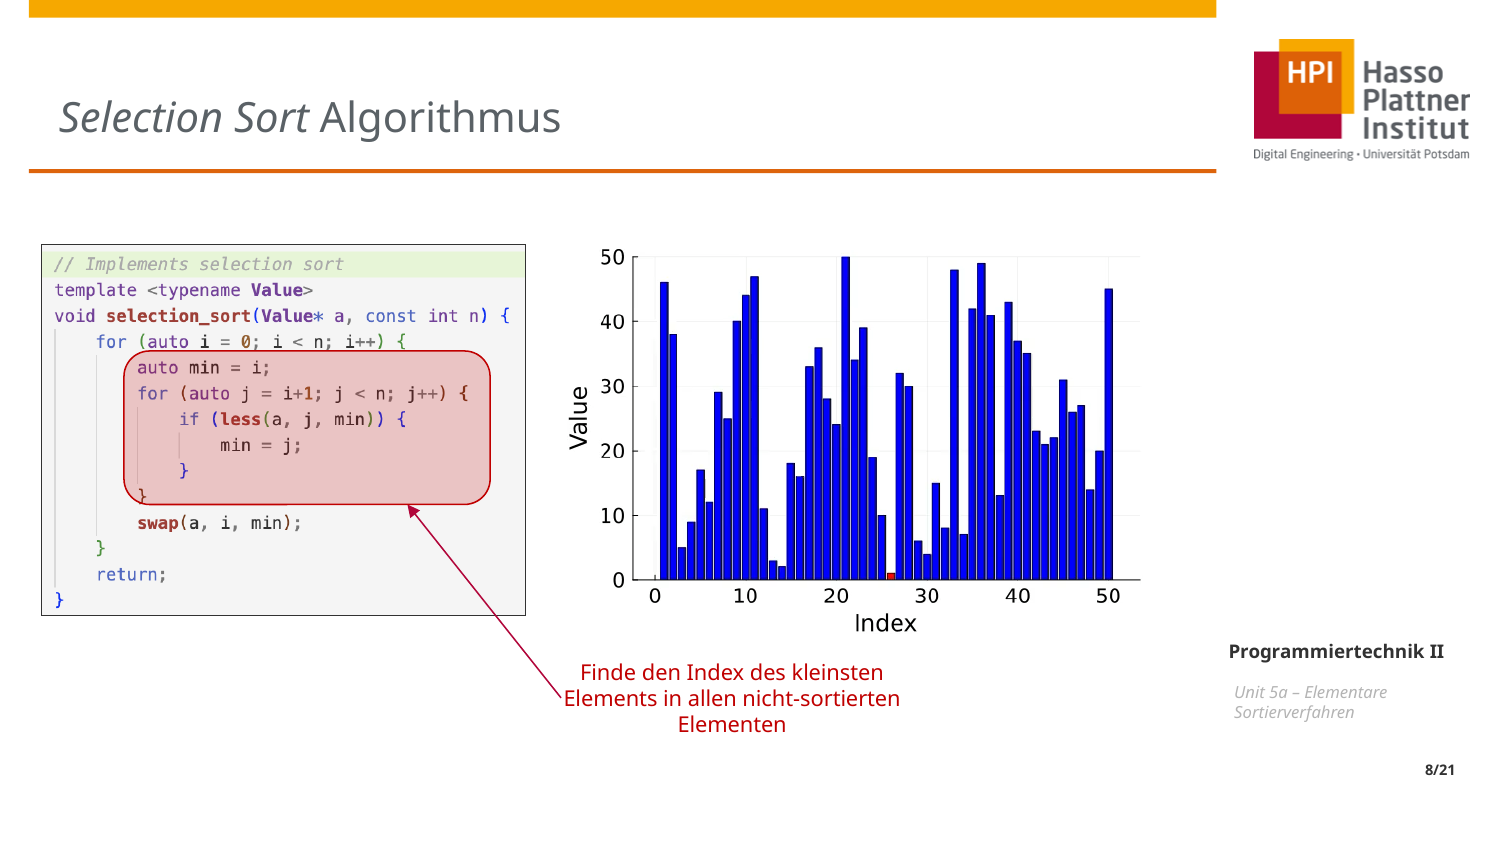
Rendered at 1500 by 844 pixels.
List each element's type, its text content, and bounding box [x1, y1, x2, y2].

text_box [407, 504, 562, 699]
title Selection Sort Algorithmus [58, 17, 1187, 170]
picture [41, 244, 526, 616]
picture [1254, 39, 1470, 161]
text_box Finde den Index des kleinsten Elements in allen nicht-sortierten Elementen [561, 642, 904, 762]
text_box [566, 244, 1152, 635]
